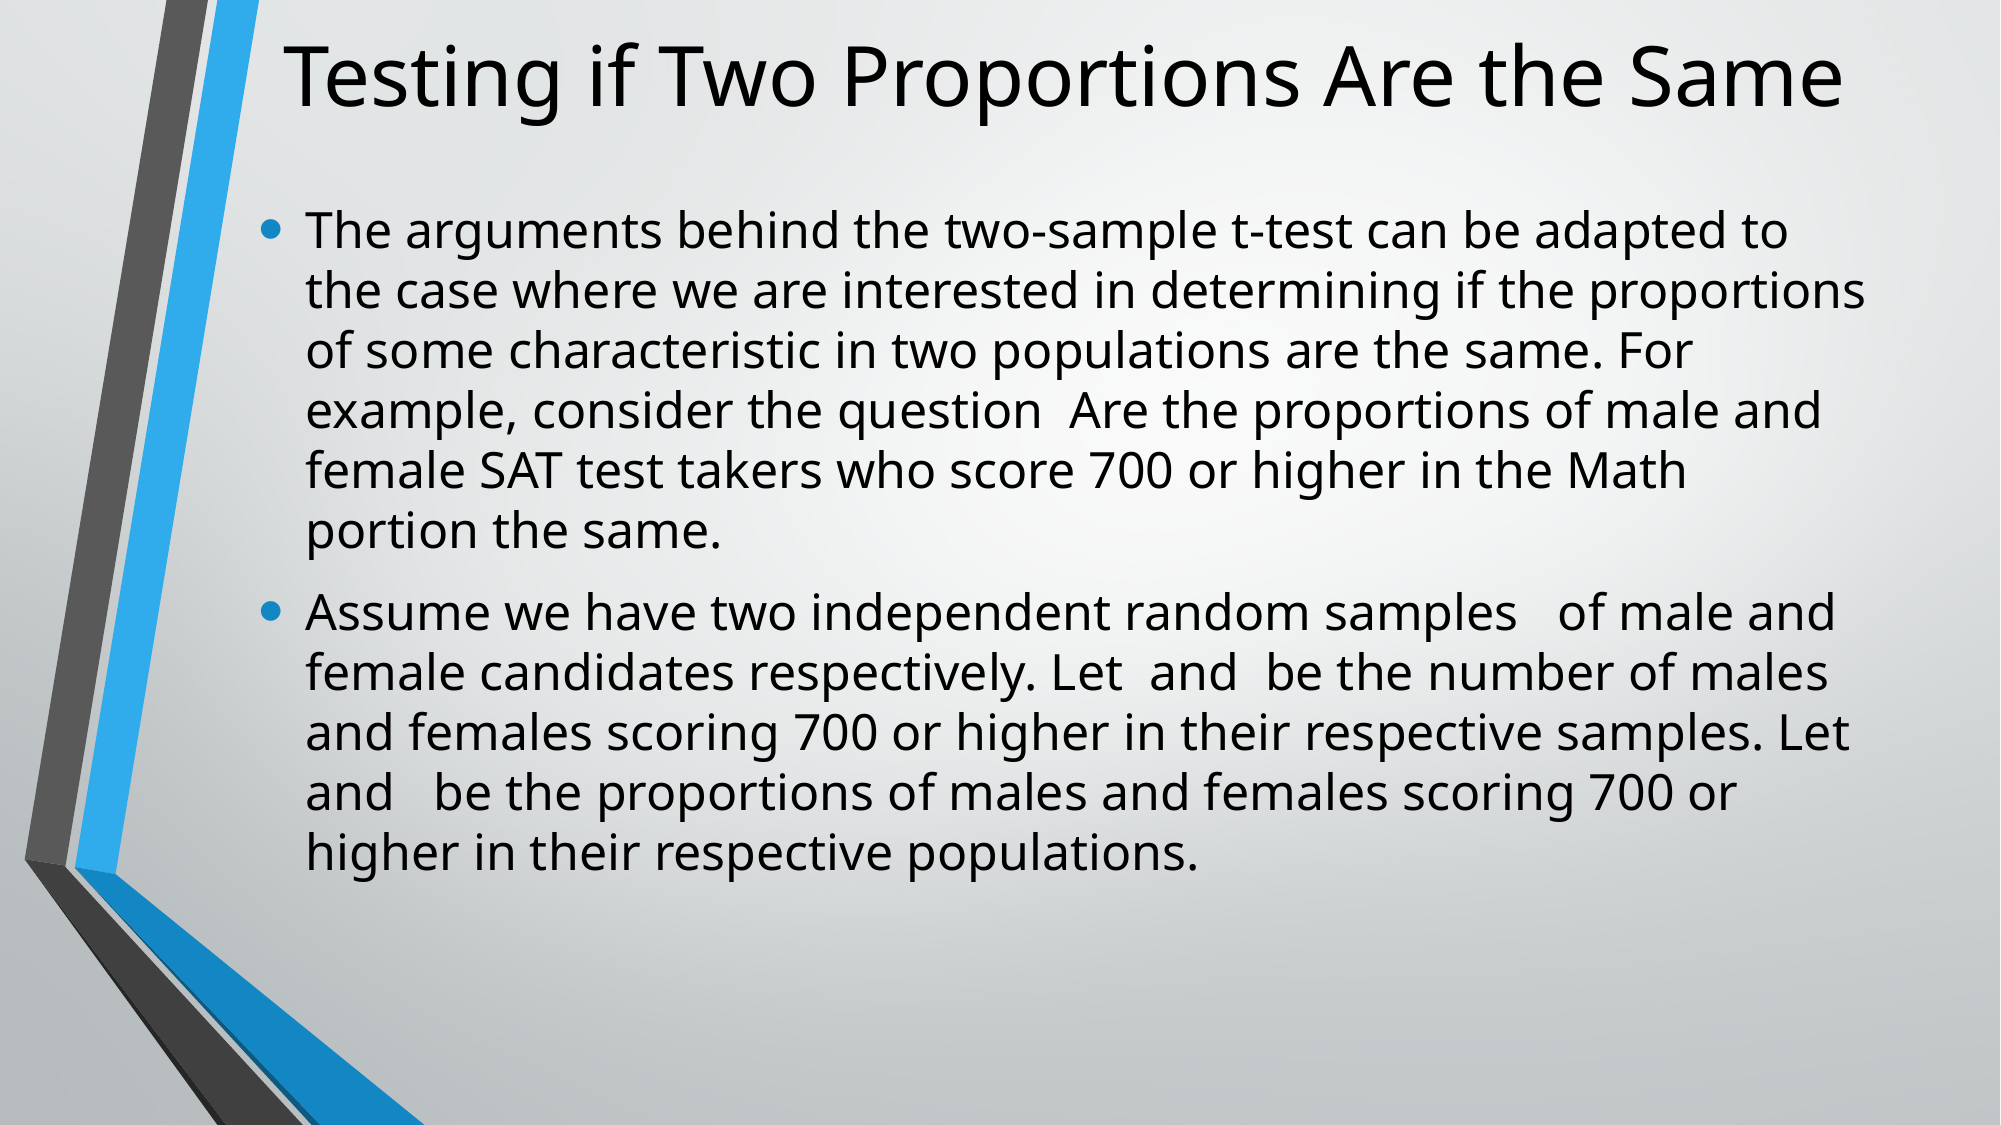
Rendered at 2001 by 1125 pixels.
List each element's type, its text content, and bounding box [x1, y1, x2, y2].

title Testing if Two Proportions Are the Same [243, 0, 1887, 147]
